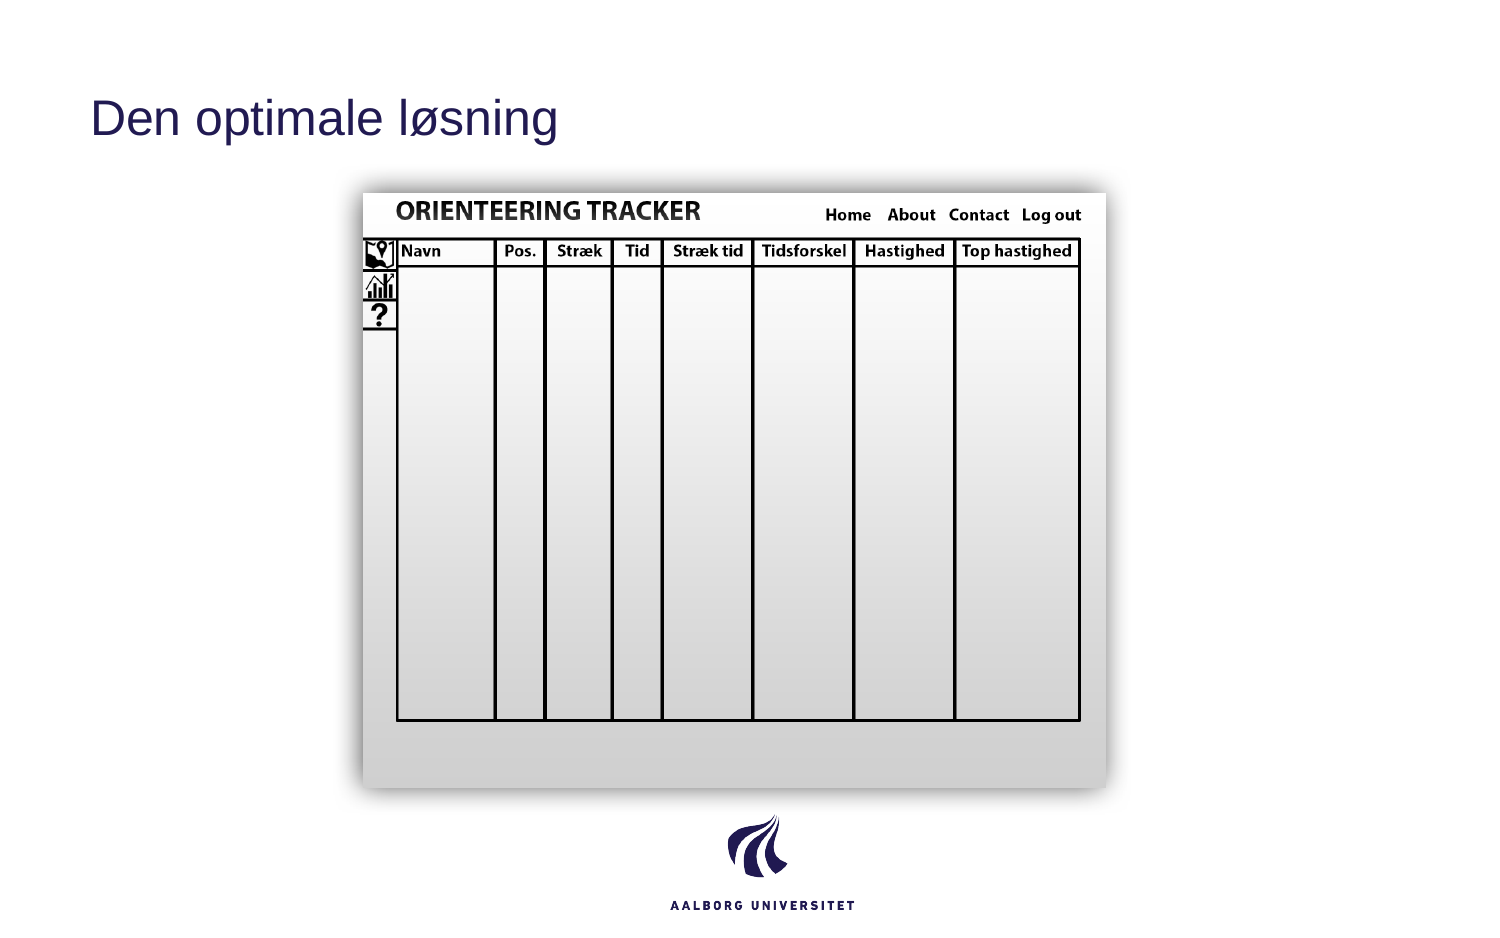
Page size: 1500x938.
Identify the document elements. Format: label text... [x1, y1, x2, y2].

picture [655, 799, 869, 925]
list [362, 193, 1106, 788]
title Den optimale løsning [75, 37, 1425, 194]
